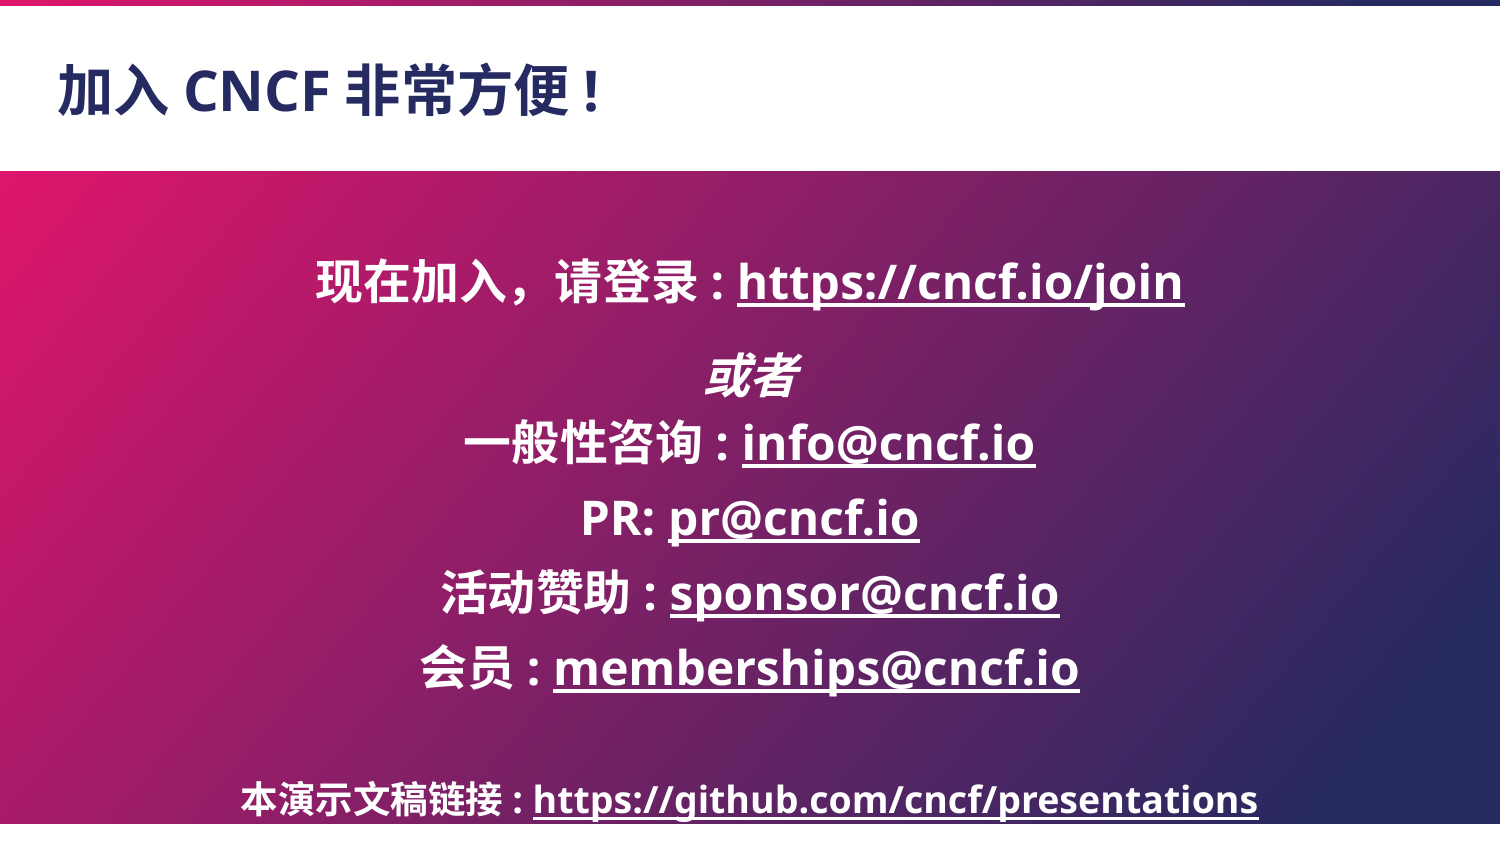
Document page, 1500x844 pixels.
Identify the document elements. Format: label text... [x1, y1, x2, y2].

list 现在加入，请登录: https://cncf.io/join 或者 一般性咨询: info@cncf.io PR: pr@cncf.io 活动赞助: sponsor@cncf.io 会员: memberships@cncf.io 本演示文稿链接: https://github.com/cncf/presentations [42, 207, 1458, 805]
title 加入CNCF非常方便! [42, 52, 1458, 126]
text_box [0, 171, 1500, 824]
